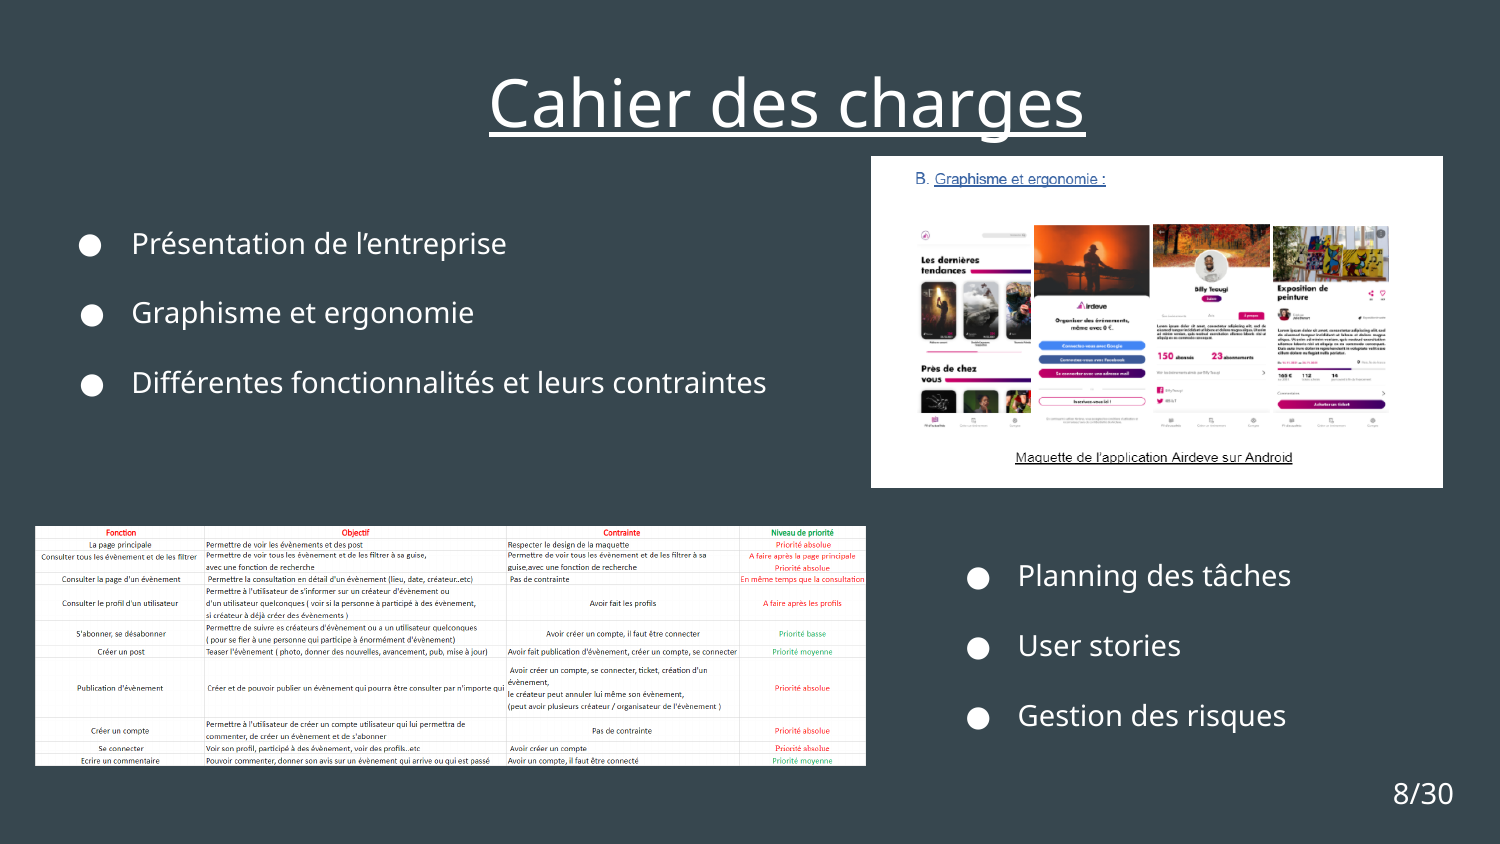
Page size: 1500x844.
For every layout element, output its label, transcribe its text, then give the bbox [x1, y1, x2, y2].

text_box Cahier des charges [51, 53, 1449, 148]
text_box Présentation de l’entreprise Graphisme et ergonomie Différentes fonctionnalités et leurs contraintes [41, 209, 800, 415]
picture [34, 526, 866, 767]
text_box Planning des tâches User stories Gestion des risques [927, 542, 1500, 748]
picture [871, 156, 1443, 488]
text_box 8/30 [1377, 759, 1486, 825]
